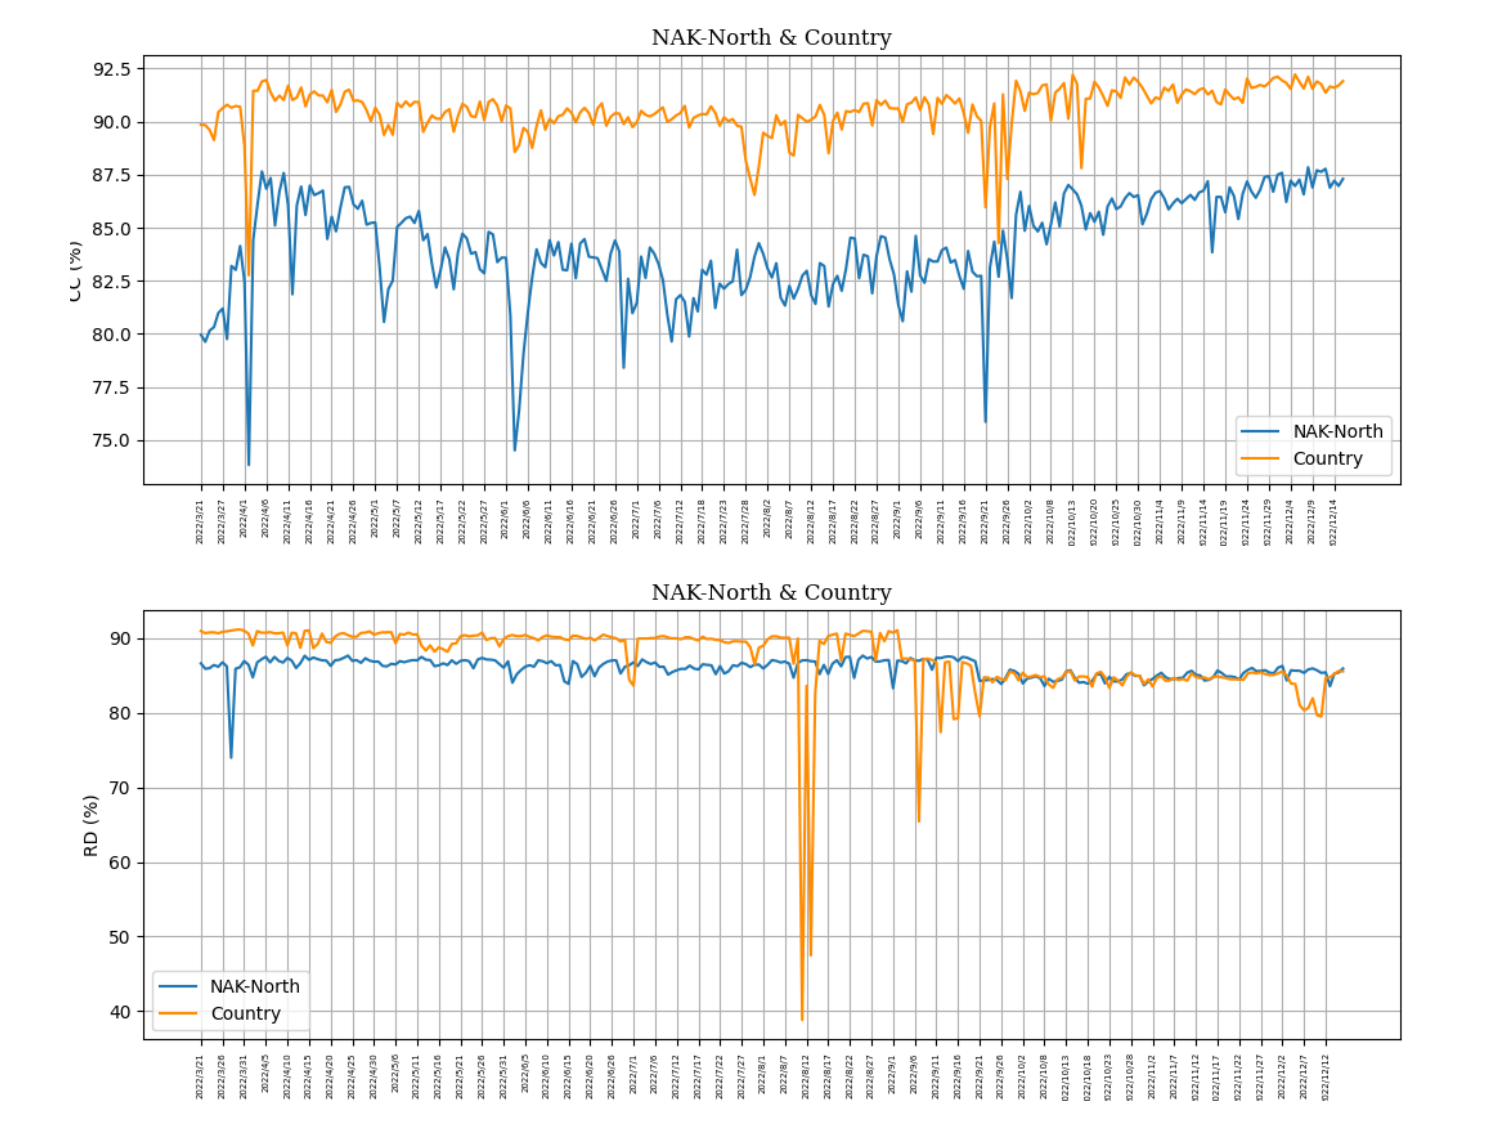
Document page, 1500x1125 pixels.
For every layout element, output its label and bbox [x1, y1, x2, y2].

picture [70, 14, 1421, 547]
picture [70, 569, 1421, 1102]
